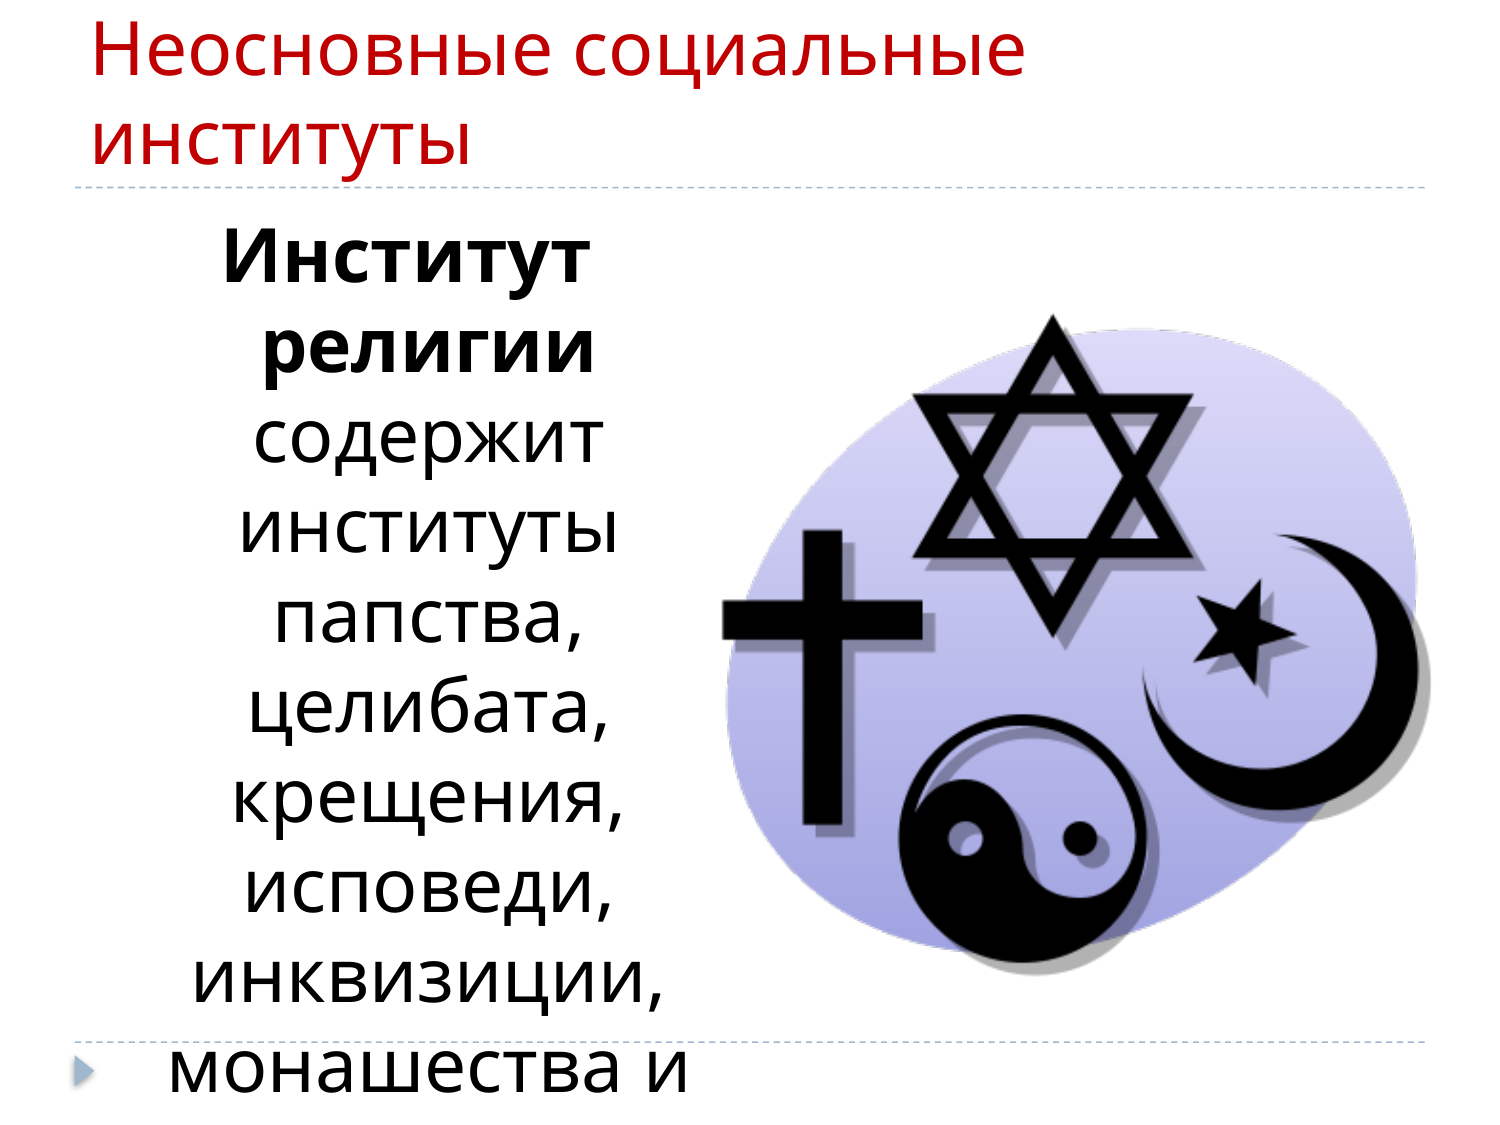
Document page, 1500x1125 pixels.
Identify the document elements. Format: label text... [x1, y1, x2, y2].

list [690, 302, 1455, 990]
list Институт религии содержит институты папства, целибата, крещения, исповеди, инквизиции, монашества и др. [75, 200, 738, 1010]
title Неосновные социальные институты [75, 37, 1425, 188]
